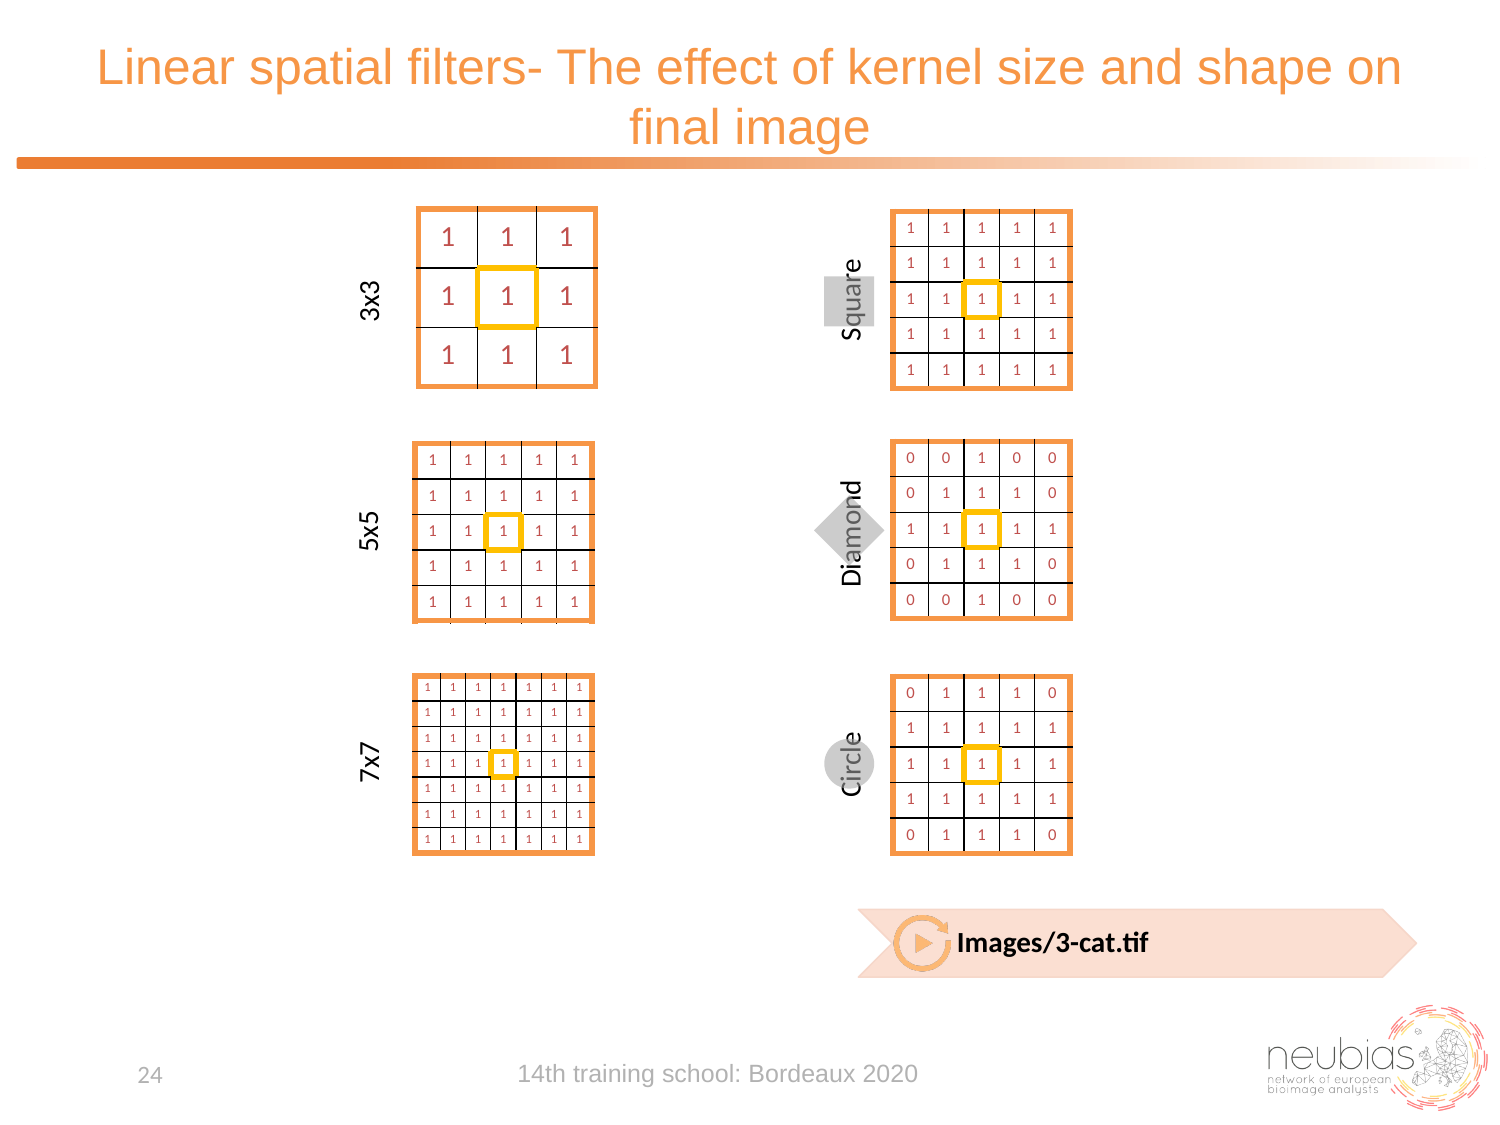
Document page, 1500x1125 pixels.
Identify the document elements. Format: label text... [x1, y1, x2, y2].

table_header 1 [557, 446, 589, 478]
table_cell 0 [896, 477, 928, 512]
text_box [814, 495, 885, 566]
table_header 1 [1000, 214, 1034, 246]
table_header 1 [421, 212, 477, 267]
table_cell 1 [557, 586, 589, 618]
table_cell 1 [567, 778, 589, 802]
table_cell 1 [567, 752, 589, 776]
table_cell 1 [542, 803, 566, 827]
table_cell 1 [466, 727, 490, 751]
table_cell 1 [418, 586, 450, 618]
table_cell 1 [441, 778, 465, 802]
table_cell 1 [1000, 712, 1034, 746]
table_cell 1 [929, 247, 963, 281]
table_cell 1 [1000, 247, 1034, 281]
table_header 0 [929, 444, 963, 476]
table_cell 1 [524, 515, 556, 549]
text_box Diamond [823, 541, 875, 604]
table_cell 1 [896, 712, 928, 746]
table_cell 1 [929, 354, 963, 386]
table_cell 1 [451, 515, 483, 549]
table_cell 0 [896, 548, 928, 582]
text_box 7x7 [342, 726, 393, 800]
table_cell 1 [466, 778, 490, 802]
table_cell 1 [1035, 513, 1067, 547]
table_cell 1 [542, 727, 566, 751]
table_cell 1 [418, 551, 450, 585]
table_header 1 [1000, 679, 1034, 711]
footer 14th training school: Bordeaux 2020 [177, 1042, 1259, 1103]
table_cell 1 [1035, 247, 1067, 281]
table_cell 1 [486, 480, 521, 512]
text_box Diamond [823, 464, 875, 520]
table_cell 0 [896, 819, 928, 851]
table_cell 1 [929, 283, 961, 317]
table_cell 1 [1000, 318, 1034, 352]
table_cell 1 [896, 783, 928, 817]
table_cell 1 [491, 828, 515, 850]
table_cell 1 [896, 283, 928, 317]
table_header 1 [929, 679, 963, 711]
table_header 1 [965, 679, 999, 711]
table_cell 1 [1002, 283, 1034, 317]
table_cell 1 [929, 819, 963, 851]
table_cell 1 [896, 247, 928, 281]
table_cell 1 [418, 752, 440, 776]
table_cell 1 [418, 778, 440, 802]
table_cell 1 [494, 754, 513, 774]
table_header 0 [1035, 444, 1067, 476]
slide_number 24 [75, 1043, 178, 1103]
table_cell 1 [519, 752, 541, 776]
table_cell 1 [441, 702, 465, 726]
table_cell 1 [517, 828, 541, 850]
table_cell 1 [929, 318, 963, 352]
table_cell 1 [1000, 783, 1034, 817]
table_cell 1 [478, 330, 536, 384]
table_cell 1 [965, 247, 999, 279]
table_cell 1 [418, 480, 450, 514]
text_box 5x5 [341, 495, 392, 569]
table_cell 1 [451, 551, 485, 585]
text_box [824, 276, 875, 327]
table_cell 0 [1035, 584, 1067, 616]
table_header 1 [441, 679, 465, 700]
table_cell 1 [965, 320, 999, 352]
table_header 0 [896, 444, 928, 476]
table_cell 1 [451, 586, 485, 618]
table_cell 1 [929, 548, 963, 582]
table_cell 1 [517, 803, 541, 827]
table_cell 1 [441, 752, 465, 776]
table_cell 1 [929, 712, 963, 746]
table_cell 1 [929, 477, 963, 512]
table_cell 1 [1035, 318, 1067, 352]
table_header 1 [929, 214, 963, 246]
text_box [858, 909, 1426, 978]
table_cell 1 [451, 480, 485, 514]
table_cell 1 [557, 551, 589, 585]
table_header 0 [1035, 679, 1067, 711]
table_cell 0 [929, 584, 963, 616]
table_header 1 [418, 446, 450, 478]
table_cell 1 [896, 318, 928, 352]
table_cell 1 [480, 271, 534, 324]
table_cell 1 [929, 783, 963, 817]
table_cell 1 [517, 727, 541, 751]
table_header 1 [418, 679, 440, 700]
table_cell 1 [421, 328, 477, 384]
table_cell 1 [542, 752, 566, 776]
table_header 1 [451, 446, 485, 478]
table_cell 1 [542, 702, 566, 726]
table_cell 1 [466, 702, 490, 726]
table_cell 1 [1000, 548, 1034, 582]
table_cell 1 [522, 551, 556, 585]
table_cell 1 [539, 269, 593, 327]
table_cell 1 [1000, 819, 1034, 851]
table_cell 0 [1035, 477, 1067, 512]
table_cell 1 [486, 586, 521, 618]
table_cell 1 [567, 828, 589, 850]
table_cell 1 [1002, 513, 1034, 547]
table_cell 1 [418, 727, 440, 751]
table_header 0 [896, 679, 928, 711]
table_cell 1 [965, 354, 999, 386]
table_cell 1 [1035, 748, 1067, 782]
text_box [824, 738, 875, 789]
table_cell 1 [421, 269, 475, 327]
table_cell 1 [967, 750, 997, 780]
table_cell 0 [896, 584, 928, 616]
title Linear spatial filters- The effect of kernel size and shape on final image [75, 45, 1425, 144]
table_cell 1 [522, 586, 556, 618]
table_cell 0 [1035, 548, 1067, 582]
text_box Circle [823, 716, 875, 814]
table_header 1 [478, 212, 536, 265]
table_cell 1 [1035, 783, 1067, 817]
table_header 1 [1035, 214, 1067, 246]
table_header 1 [896, 214, 928, 246]
table_cell 0 [1035, 819, 1067, 851]
table_header 1 [522, 446, 556, 478]
table_cell 1 [557, 515, 589, 549]
table_cell 1 [967, 515, 997, 545]
table_cell 1 [1000, 354, 1034, 386]
table_cell 1 [929, 513, 961, 547]
table_header 1 [567, 679, 589, 700]
table_header 1 [965, 214, 999, 246]
table_cell 1 [1002, 748, 1034, 782]
table_cell 1 [418, 515, 450, 549]
table_cell 1 [517, 702, 541, 726]
table_cell 1 [567, 727, 589, 751]
table_cell 1 [466, 803, 490, 827]
table_cell 1 [896, 513, 928, 547]
table_header 1 [537, 212, 593, 267]
table_cell 1 [466, 752, 488, 776]
text_box Square [823, 243, 875, 357]
table_cell 1 [965, 785, 999, 817]
table_cell 1 [418, 828, 440, 850]
table_cell 1 [491, 727, 515, 749]
table_cell 1 [491, 803, 515, 827]
table_header 1 [965, 444, 999, 476]
table_cell 1 [965, 712, 999, 744]
table_cell 1 [491, 702, 515, 726]
table_cell 1 [418, 803, 440, 827]
table_cell 1 [1035, 354, 1067, 386]
table_cell 1 [557, 480, 589, 514]
table_cell 1 [965, 819, 999, 851]
text_box 3x3 [342, 264, 393, 339]
table_cell 1 [418, 702, 440, 726]
table_cell 1 [542, 828, 566, 850]
table_header 0 [1000, 444, 1034, 476]
table_cell 1 [965, 477, 999, 509]
table_cell 1 [441, 727, 465, 751]
table_cell 1 [967, 285, 997, 315]
table_cell 1 [522, 480, 556, 514]
table_cell 1 [466, 828, 490, 850]
table_cell 1 [929, 748, 961, 782]
table_cell 1 [965, 550, 999, 582]
table_cell 1 [567, 803, 589, 827]
table_header 1 [491, 679, 515, 700]
table_cell 1 [537, 328, 593, 384]
table_cell 1 [1000, 477, 1034, 512]
table_cell 1 [542, 778, 566, 802]
table_cell 1 [1035, 712, 1067, 746]
table_header 1 [517, 679, 541, 700]
table_header 1 [466, 679, 490, 700]
table_cell 0 [1000, 584, 1034, 616]
table_cell 1 [441, 803, 465, 827]
table_cell 1 [491, 780, 515, 802]
table_cell 1 [517, 778, 541, 802]
table_cell 1 [489, 517, 518, 547]
picture [1258, 1004, 1489, 1113]
table_header 1 [542, 679, 566, 700]
table_cell 1 [1035, 283, 1067, 317]
table_cell 1 [486, 553, 521, 585]
table_cell 1 [896, 748, 928, 782]
table_cell 1 [567, 702, 589, 726]
table_cell 1 [441, 828, 465, 850]
table_cell 1 [965, 584, 999, 616]
table_cell 1 [896, 354, 928, 386]
table_header 1 [486, 446, 521, 478]
